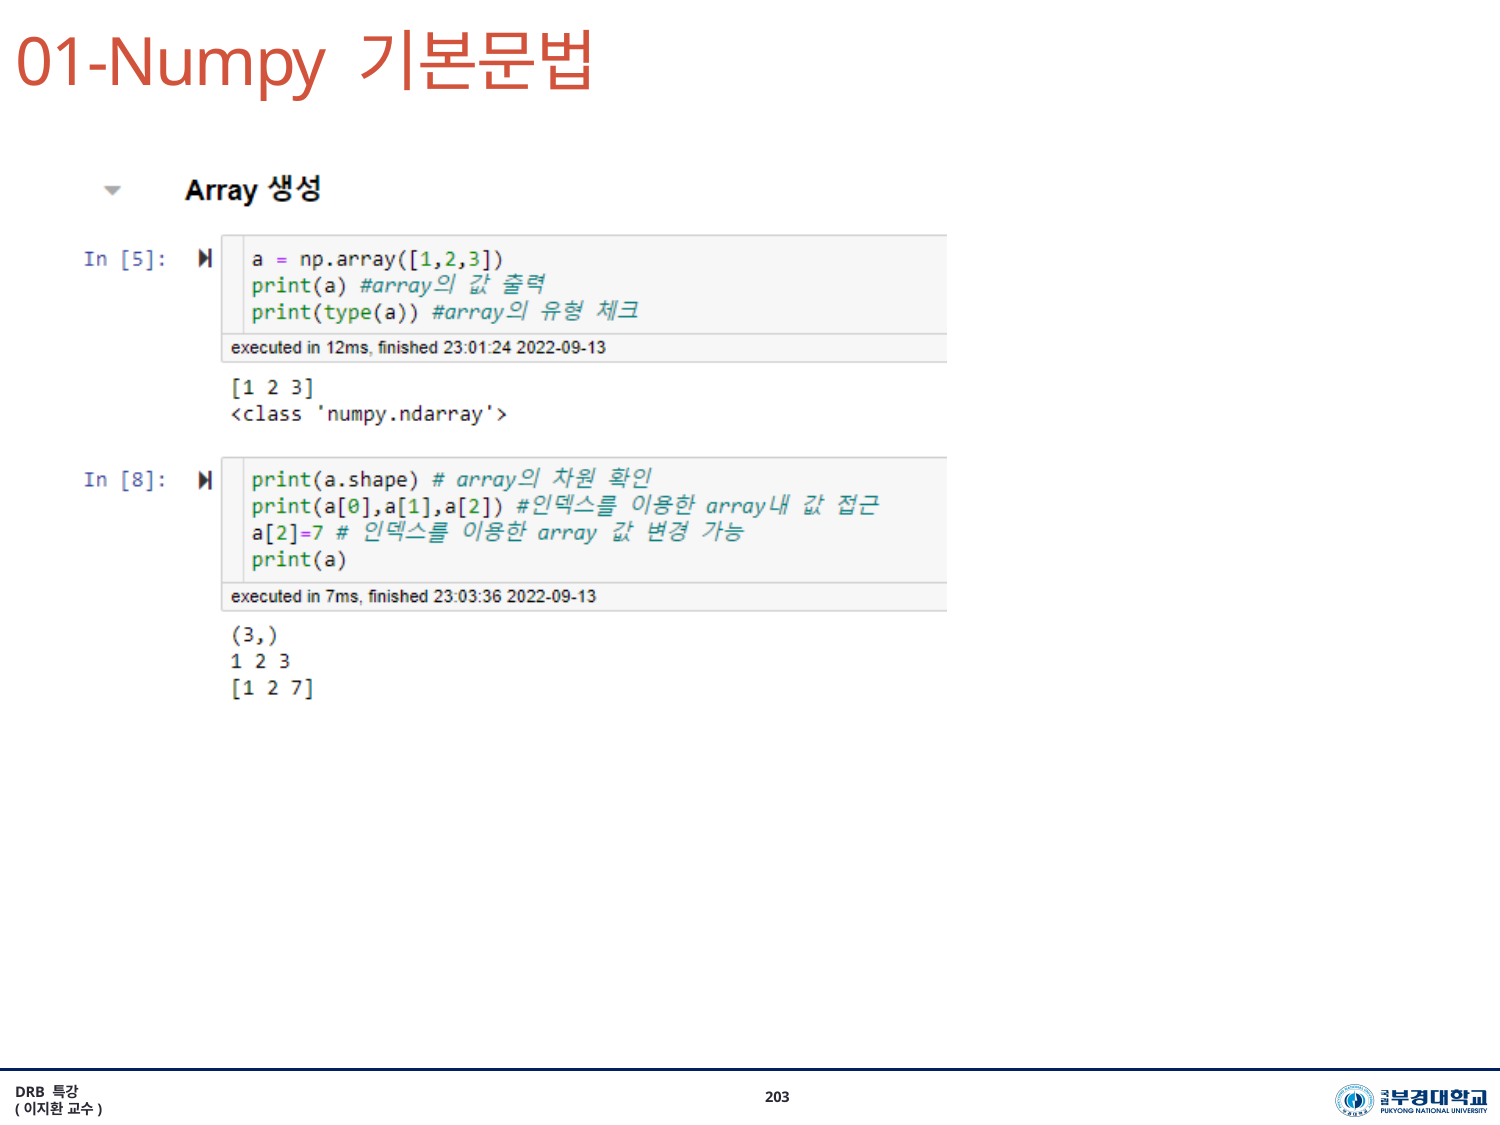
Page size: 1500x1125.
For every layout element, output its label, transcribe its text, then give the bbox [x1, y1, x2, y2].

picture [1330, 1079, 1495, 1121]
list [71, 144, 947, 735]
slide_number DRB 특강 (이지환 교수) [0, 1082, 303, 1118]
title 01-Numpy 기본문법 [0, 1, 1500, 116]
